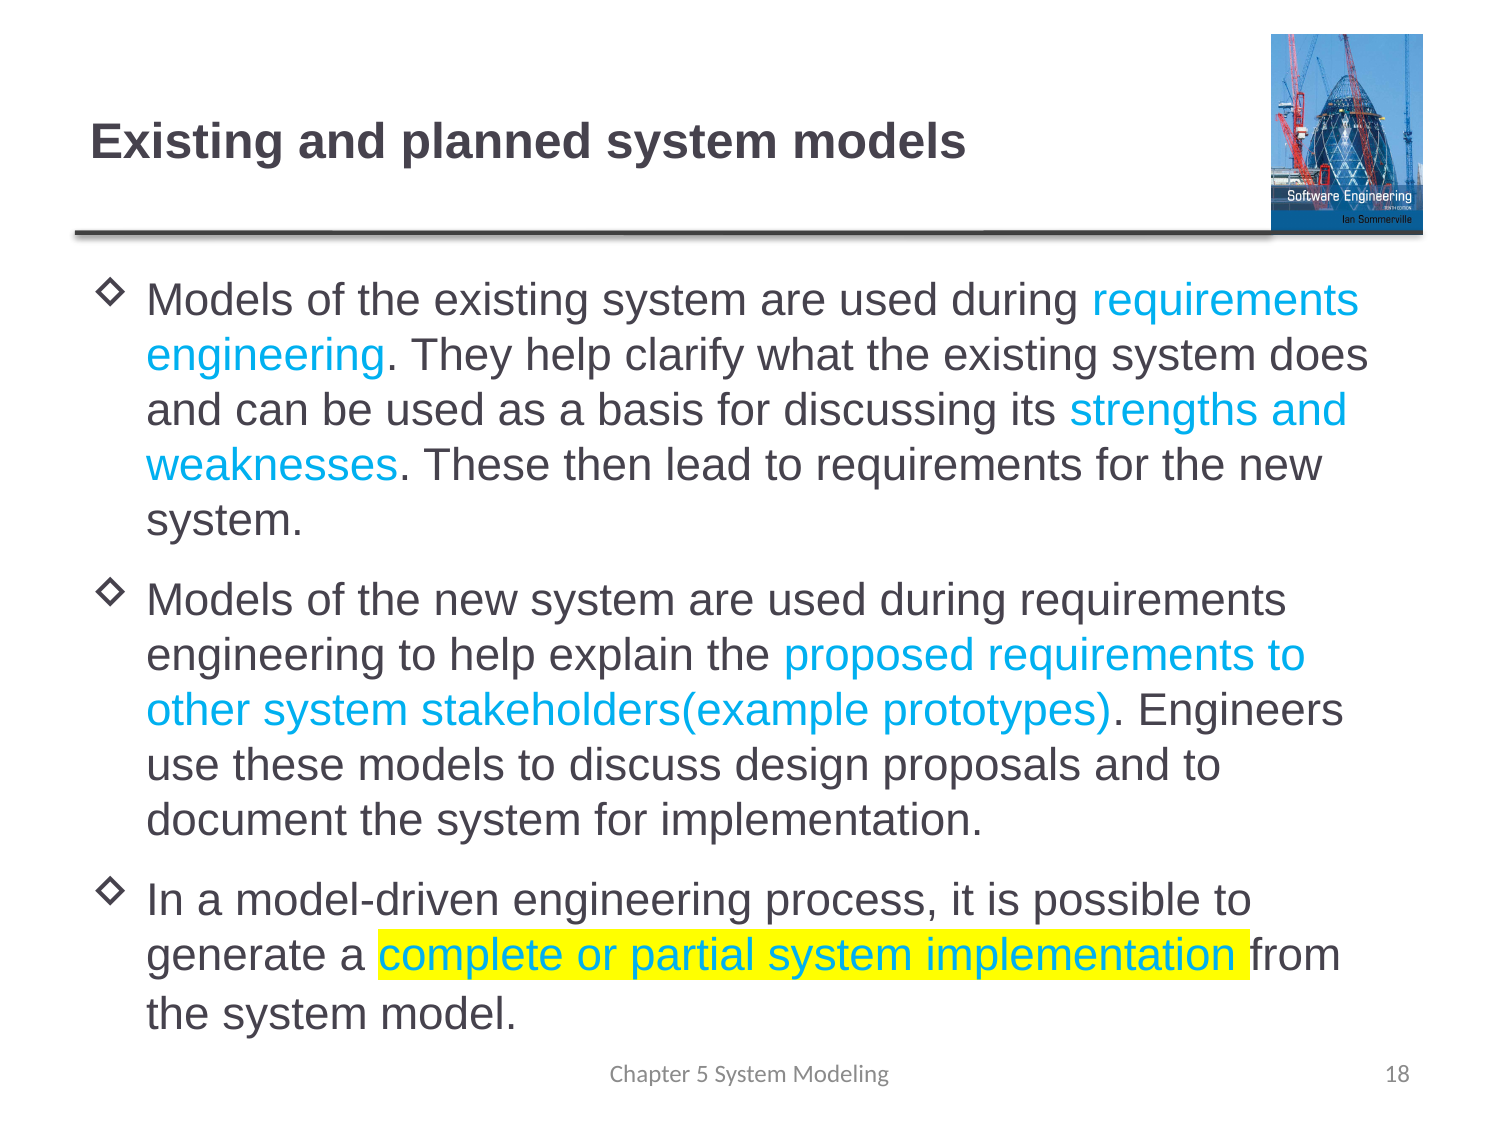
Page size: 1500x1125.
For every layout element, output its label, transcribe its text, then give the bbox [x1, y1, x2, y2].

slide_number 18 [1074, 1042, 1425, 1103]
list Models of the existing system are used during requirements engineering. They help clarify what the existing system does and can be used as a basis for discussing its strengths and weaknesses. These then lead to requirements for the new system. Models of the new system are used during requirements engineering to help explain the proposed requirements to other system stakeholders(example prototypes). Engineers use these models to discuss design proposals and to document the system for implementation. In a model-driven engineering process, it is possible to generate a complete or partial system implementation from the system model. [75, 262, 1425, 1005]
picture [1271, 34, 1423, 230]
footer Chapter 5 System Modeling [512, 1042, 988, 1103]
title Existing and planned system models [74, 44, 1272, 233]
